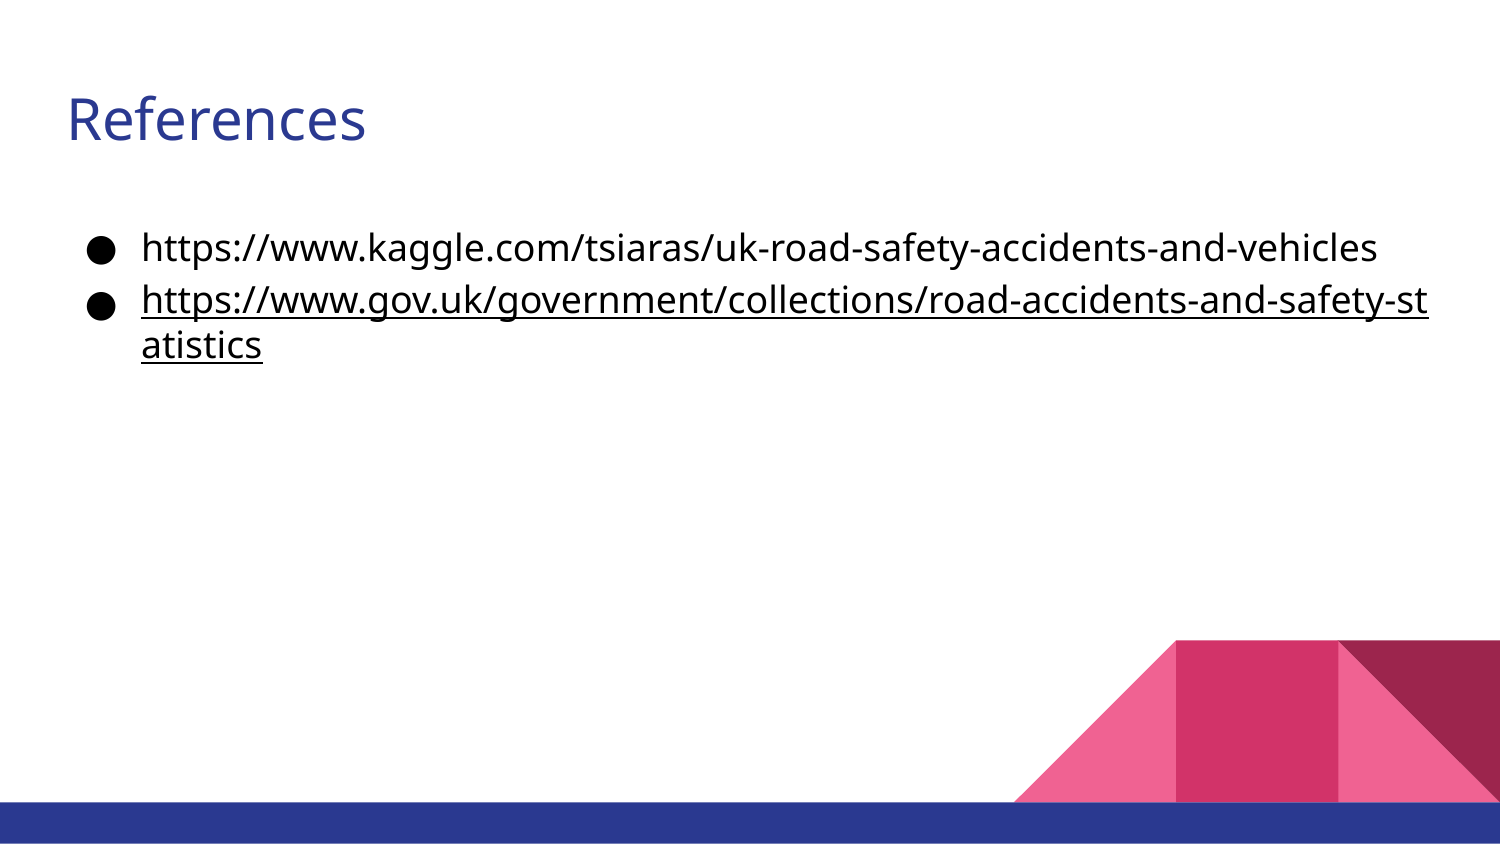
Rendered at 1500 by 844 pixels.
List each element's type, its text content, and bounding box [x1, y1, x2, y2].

list https://www.kaggle.com/tsiaras/uk-road-safety-accidents-and-vehicles https://www.gov.uk/government/collections/road-accidents-and-safety-statistics [51, 201, 1449, 750]
title References [51, 67, 1449, 167]
